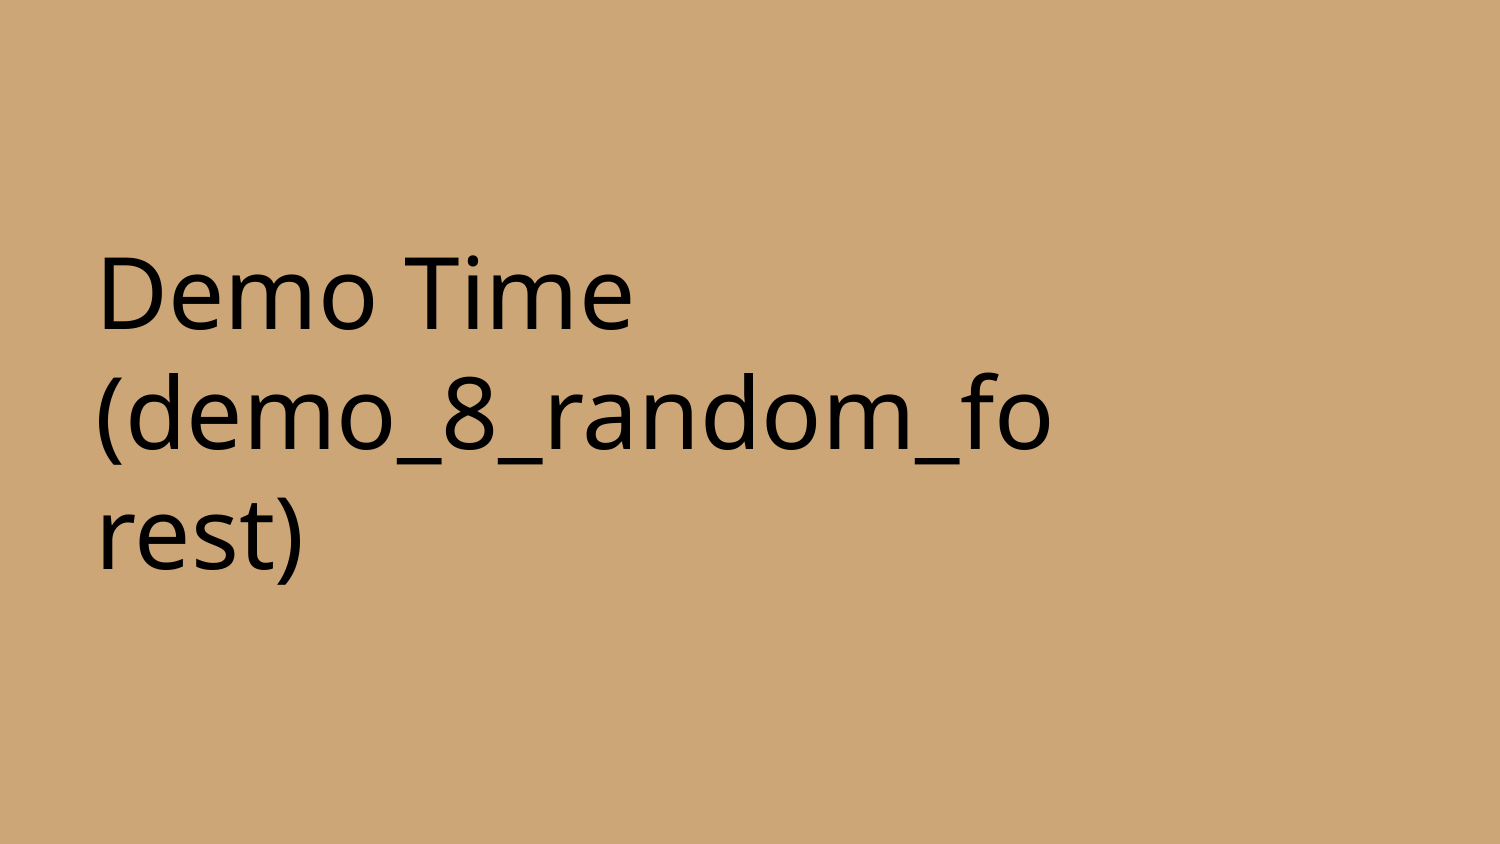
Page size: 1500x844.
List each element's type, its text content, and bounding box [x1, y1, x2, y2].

title Demo Time (demo_8_random_forest) [80, 73, 1105, 745]
